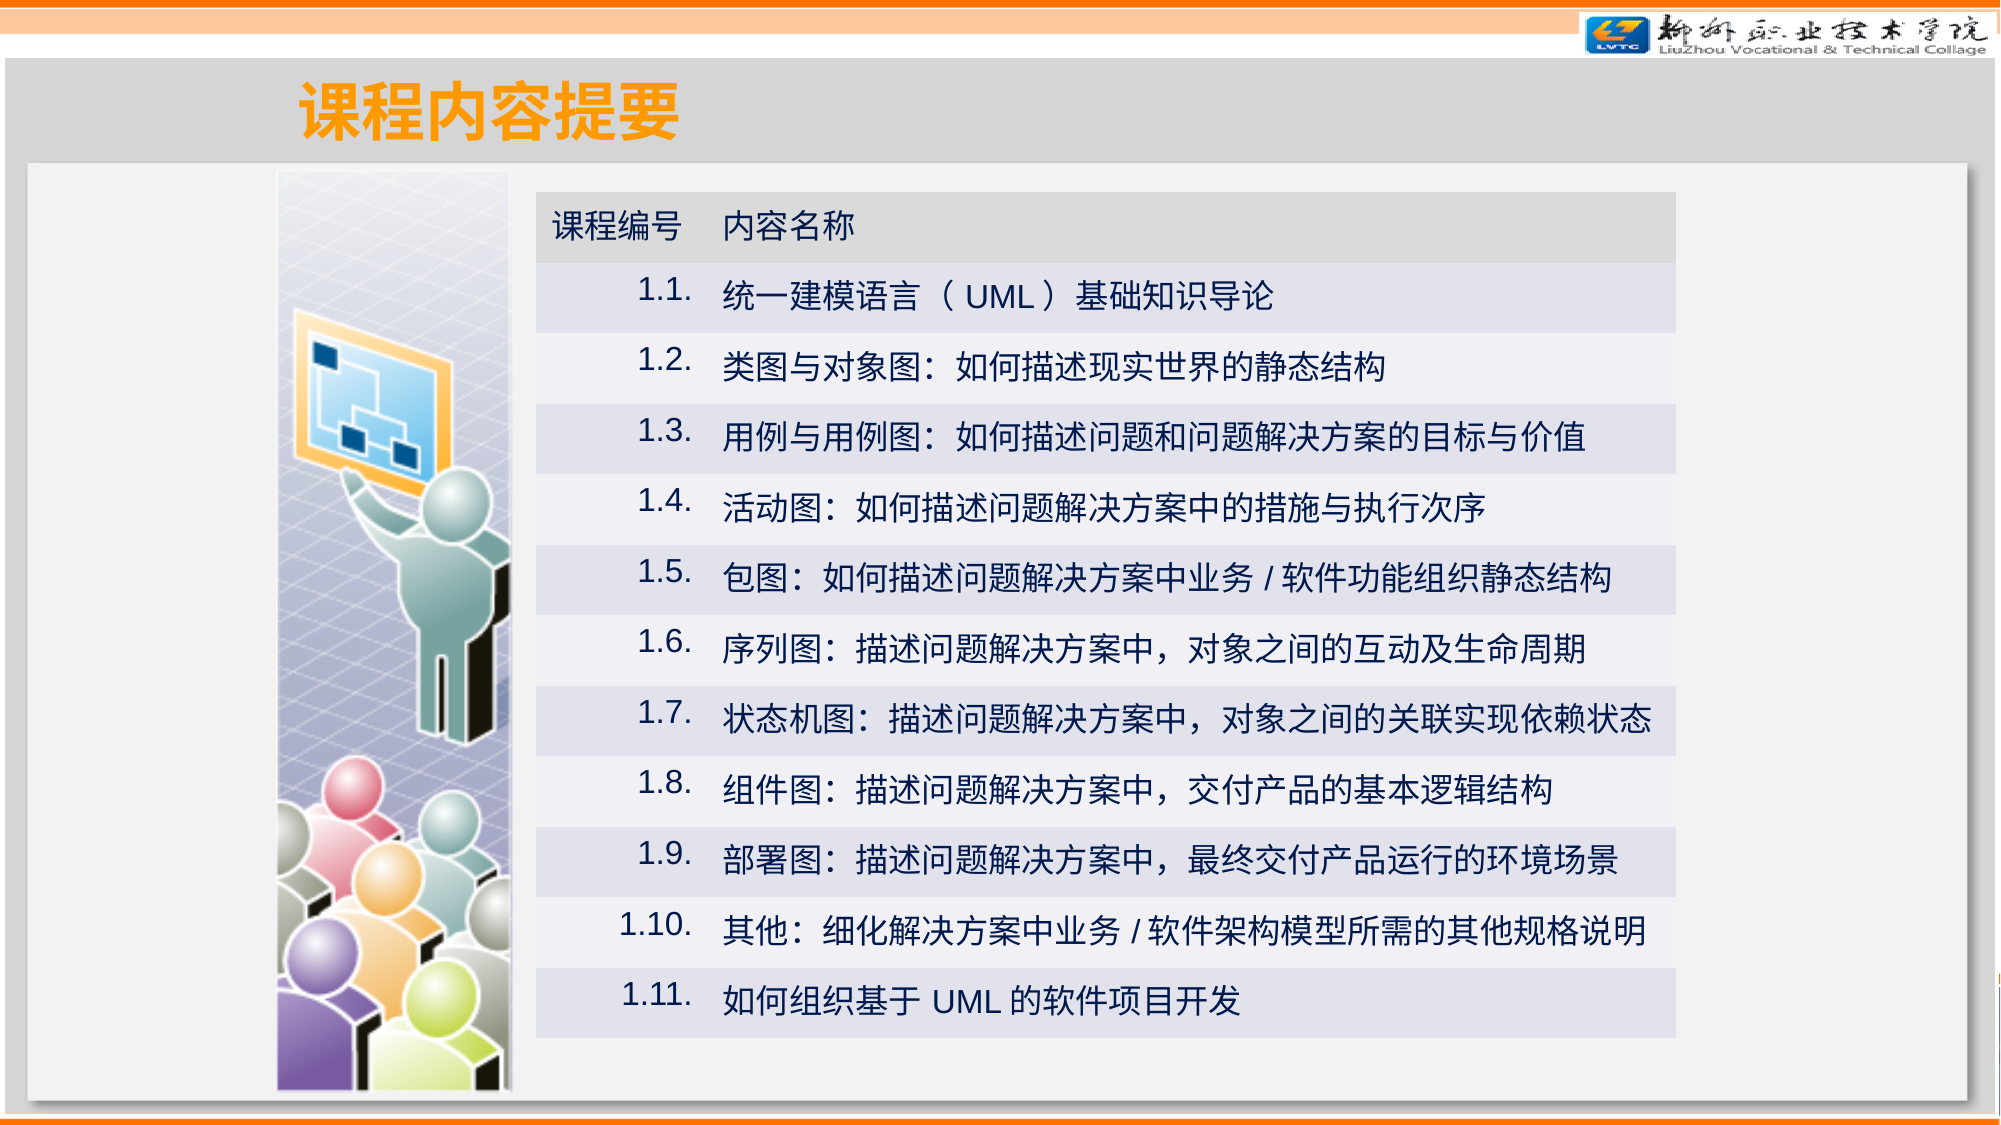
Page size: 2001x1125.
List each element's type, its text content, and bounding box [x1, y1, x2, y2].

table_cell 1.3. [536, 404, 708, 474]
table_cell 如何组织基于UML的软件项目开发 [708, 968, 1676, 1038]
table_cell 1.9. [536, 827, 708, 897]
table_cell 用例与用例图：如何描述问题和问题解决方案的目标与价值 [708, 404, 1676, 474]
table_cell 1.6. [536, 615, 708, 686]
table_cell 1.5. [536, 545, 708, 615]
table_cell 部署图：描述问题解决方案中，最终交付产品运行的环境场景 [708, 827, 1676, 897]
table_cell 1.10. [536, 897, 708, 968]
table_cell 活动图：如何描述问题解决方案中的措施与执行次序 [708, 474, 1676, 545]
table_cell 类图与对象图：如何描述现实世界的静态结构 [708, 333, 1676, 404]
table_cell 1.4. [536, 474, 708, 545]
table_cell 序列图：描述问题解决方案中，对象之间的互动及生命周期 [708, 615, 1676, 686]
table_cell 1.2. [536, 333, 708, 404]
table_cell 组件图：描述问题解决方案中，交付产品的基本逻辑结构 [708, 756, 1676, 827]
table_cell 包图：如何描述问题解决方案中业务/软件功能组织静态结构 [708, 545, 1676, 615]
table_cell 1.11. [536, 968, 708, 1038]
table_cell 状态机图：描述问题解决方案中，对象之间的关联实现依赖状态 [708, 686, 1676, 756]
table_header 课程编号 [536, 192, 708, 263]
table_cell 1.1. [536, 263, 708, 333]
picture [276, 168, 516, 1093]
picture [0, 0, 2001, 1125]
table_cell 1.7. [536, 686, 708, 756]
text_box 课程内容提要 [282, 63, 1321, 156]
table_cell 其他：细化解决方案中业务/软件架构模型所需的其他规格说明 [708, 897, 1676, 968]
table_cell 1.8. [536, 756, 708, 827]
table_cell 统一建模语言（UML）基础知识导论 [708, 263, 1676, 333]
table_header 内容名称 [708, 192, 1676, 263]
